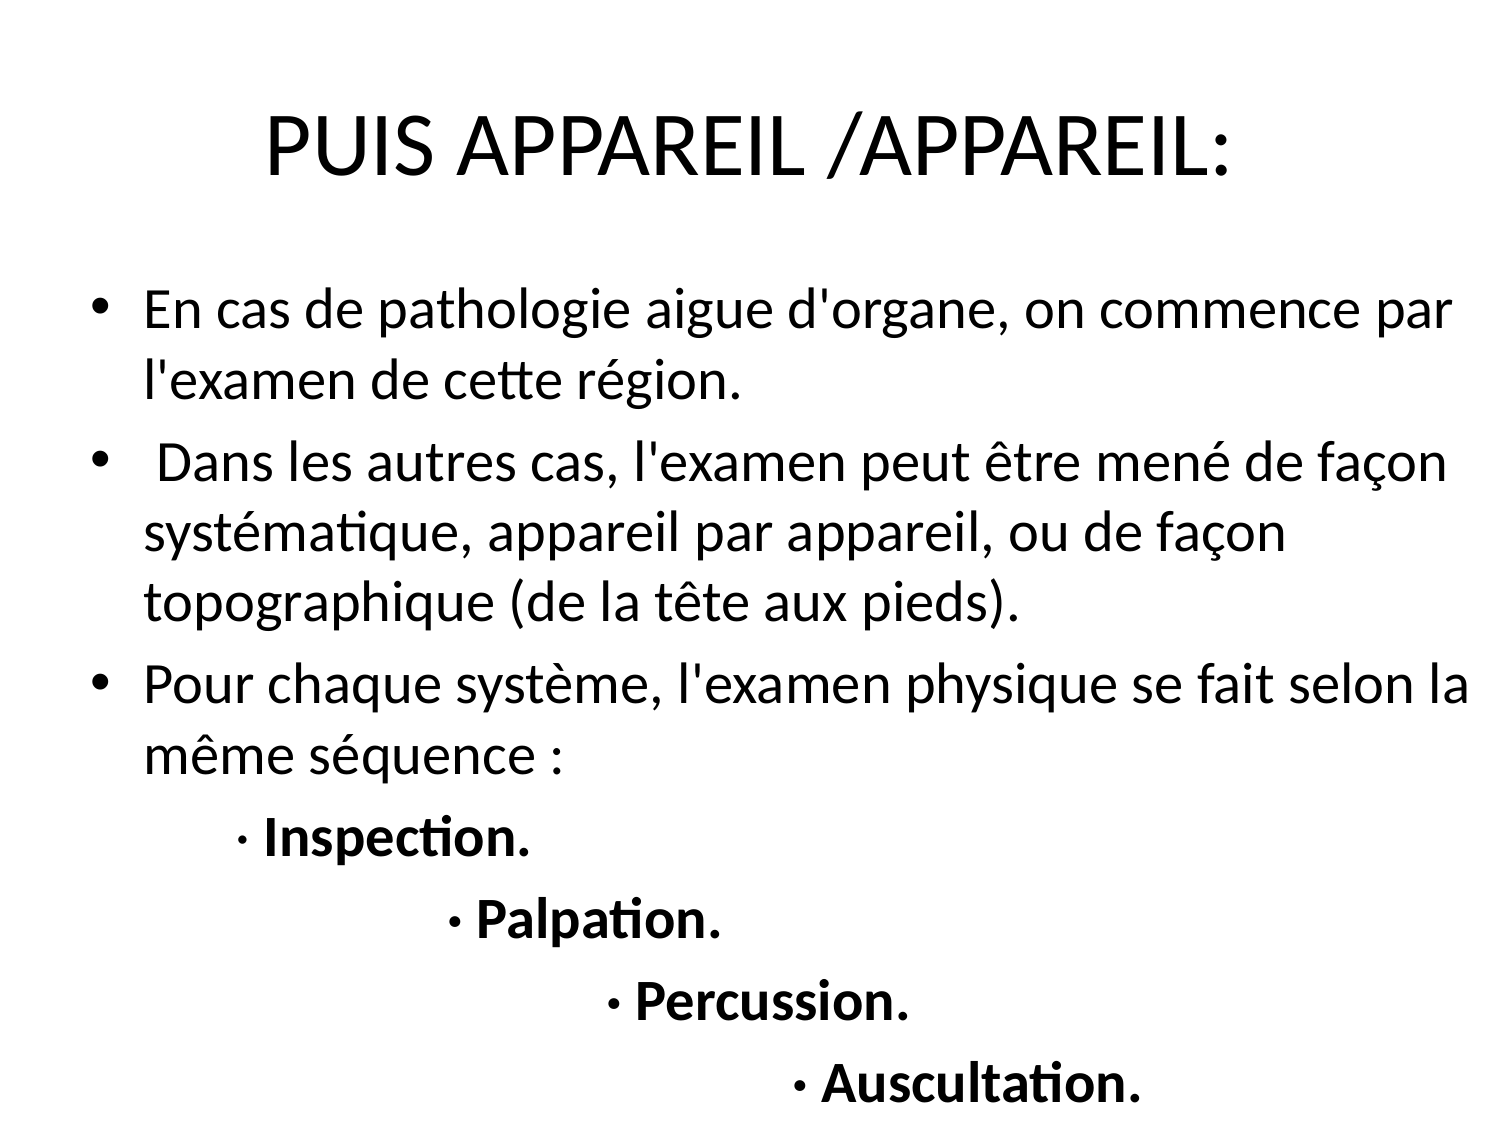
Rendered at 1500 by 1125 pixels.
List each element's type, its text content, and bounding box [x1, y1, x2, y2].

title PUIS APPAREIL /APPAREIL: [75, 45, 1425, 233]
list En cas de pathologie aigue d'organe, on commence par l'examen de cette région. Dans les autres cas, l'examen peut être mené de façon systématique, appareil par appareil, ou de façon topographique (de la tête aux pieds). Pour chaque système, l'examen physique se fait selon la même séquence : · Inspection. · Palpation. · Percussion. · Auscultation. [75, 262, 1500, 1125]
